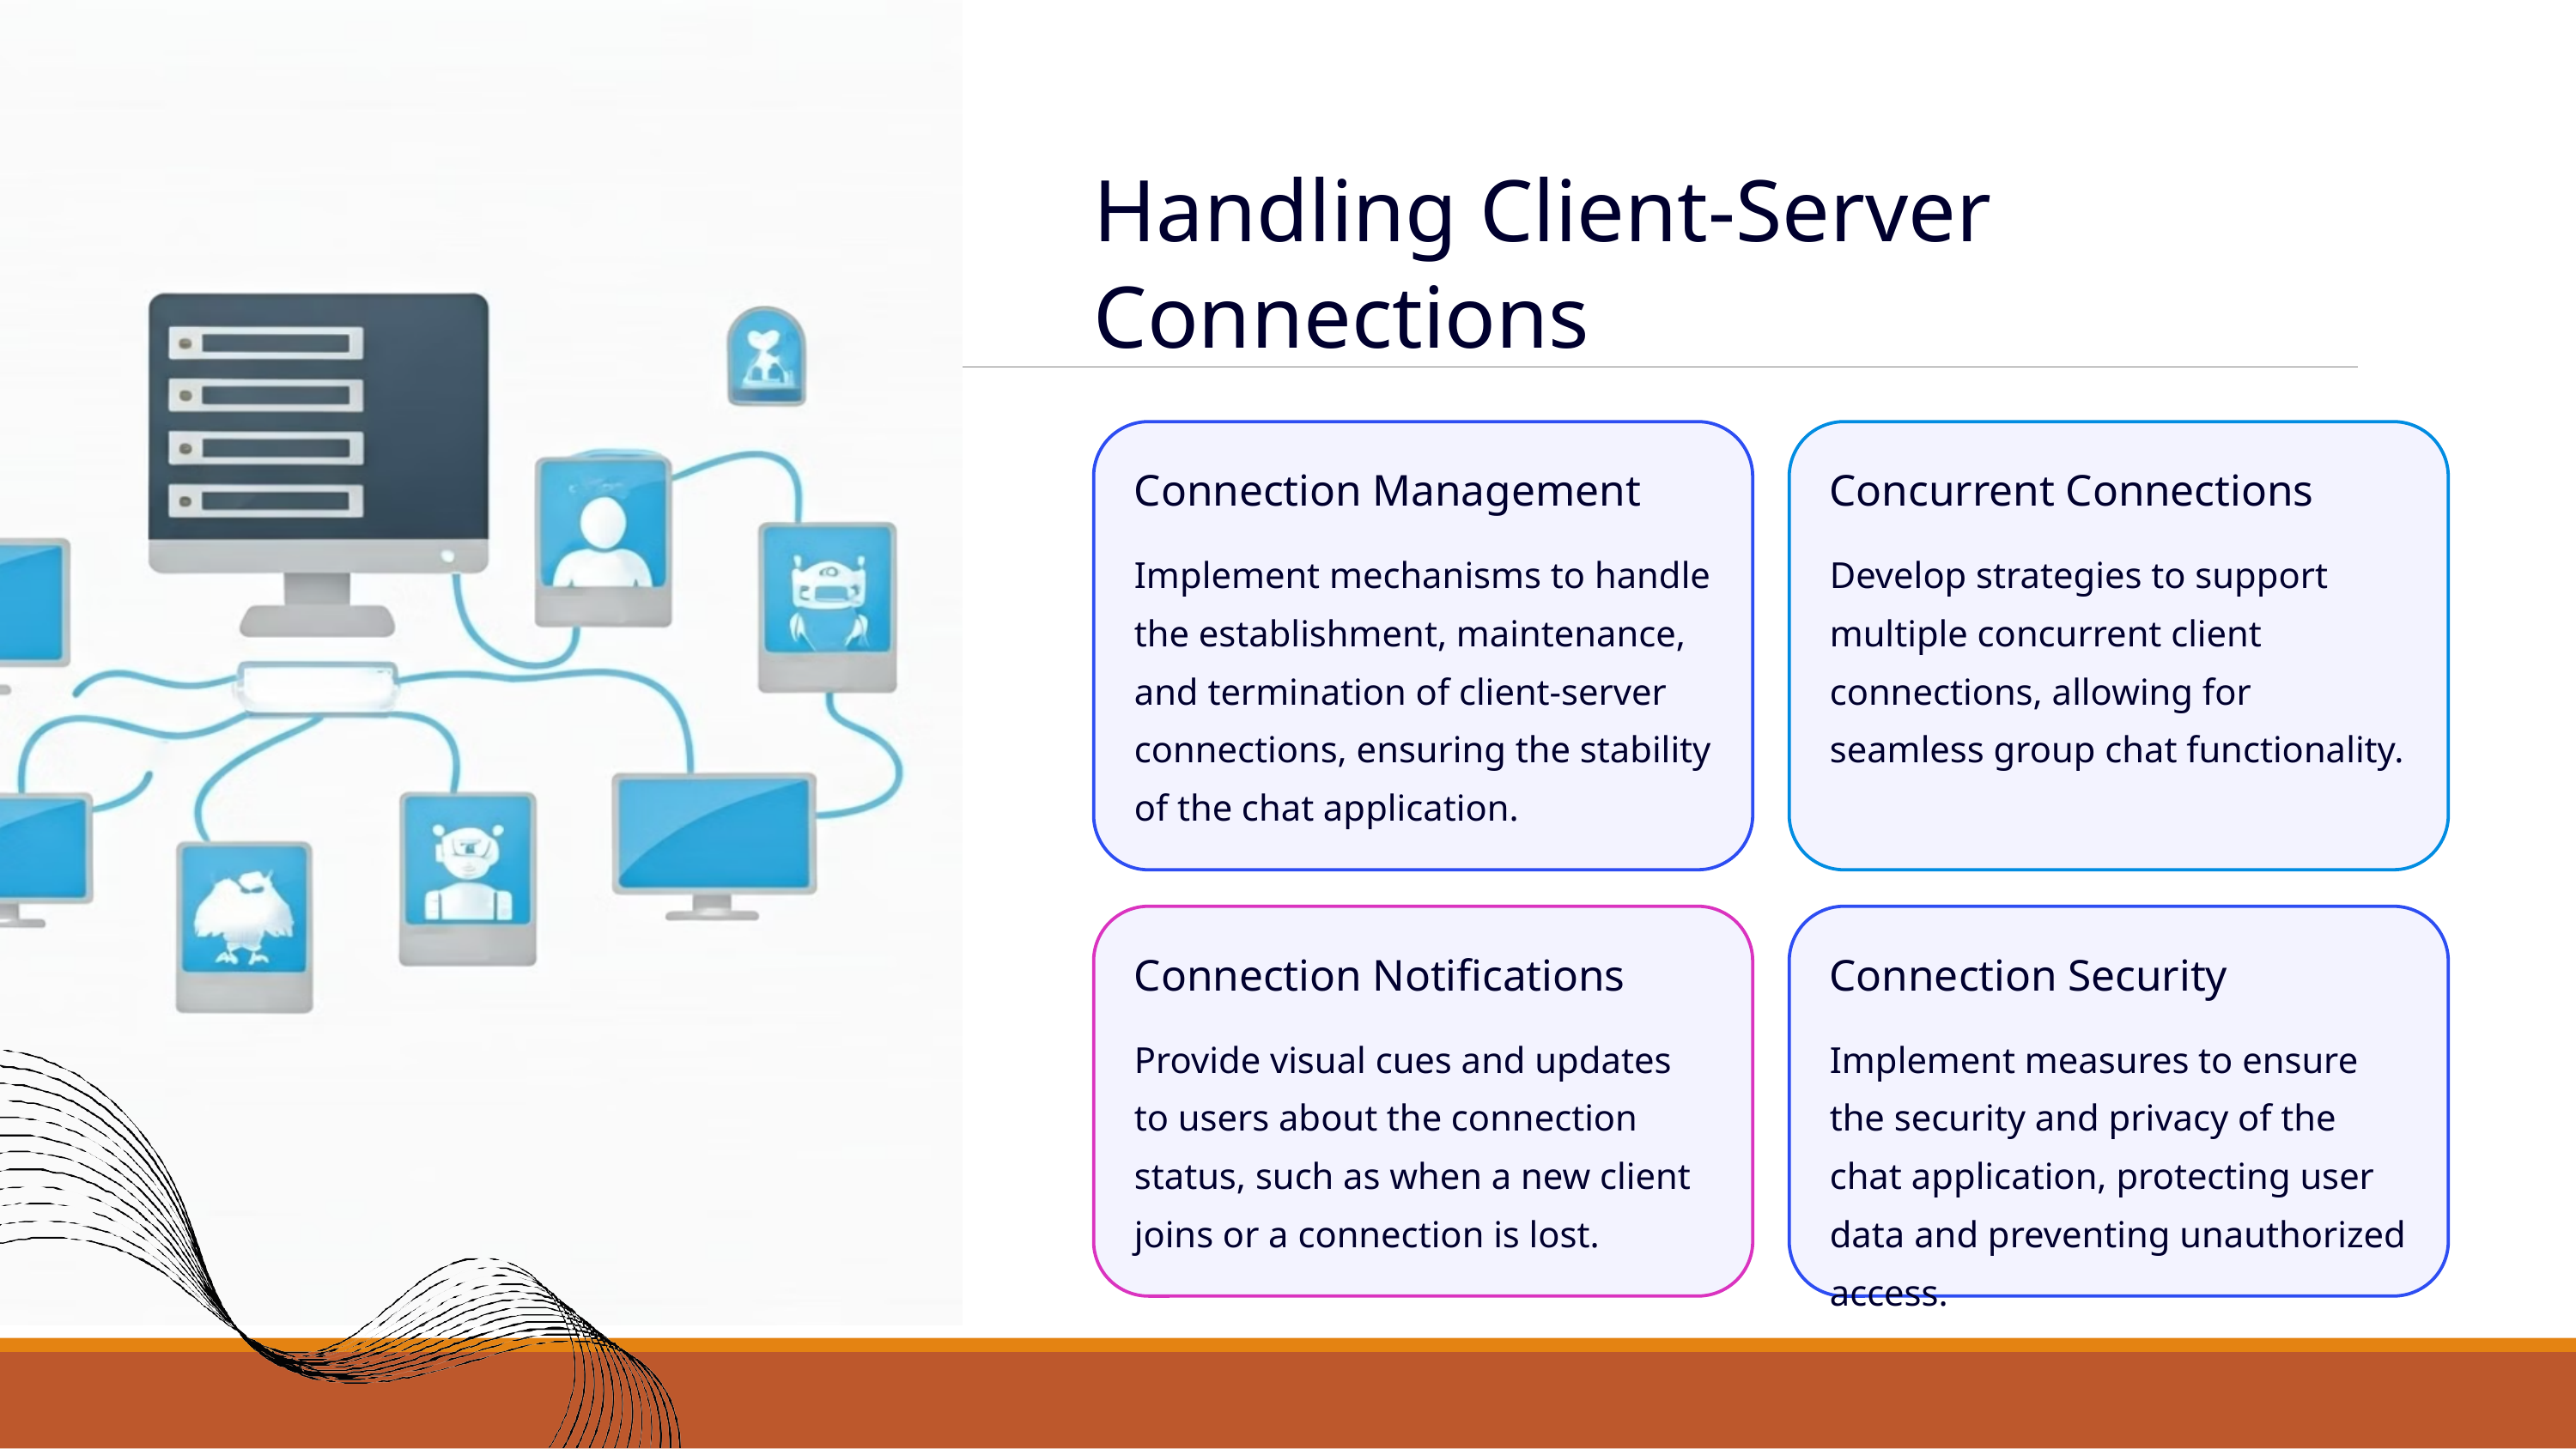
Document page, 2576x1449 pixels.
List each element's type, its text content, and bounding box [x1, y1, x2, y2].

text_box [1789, 421, 2449, 870]
text_box Develop strategies to support multiple concurrent client connections, allowing for seamless group chat functionality. [1829, 537, 2408, 772]
text_box Implement measures to ensure the security and privacy of the chat application, protecting user data and preventing unauthorized access. [1829, 1022, 2408, 1256]
text_box Connection Security [1829, 946, 2259, 1001]
text_box Implement mechanisms to handle the establishment, maintenance, and termination of client-server connections, ensuring the stability of the chat application. [1133, 537, 1712, 830]
text_box Concurrent Connections [1829, 462, 2298, 516]
text_box [1093, 421, 1753, 870]
text_box Connection Management [1133, 462, 1622, 516]
text_box Provide visual cues and updates to users about the connection status, such as when a new client joins or a connection is lost. [1133, 1022, 1712, 1256]
text_box Handling Client-Server Connections [1093, 152, 2449, 367]
text_box [1789, 906, 2449, 1296]
text_box Connection Notifications [1133, 946, 1613, 1001]
picture [0, 0, 963, 1448]
text_box [1093, 906, 1753, 1296]
